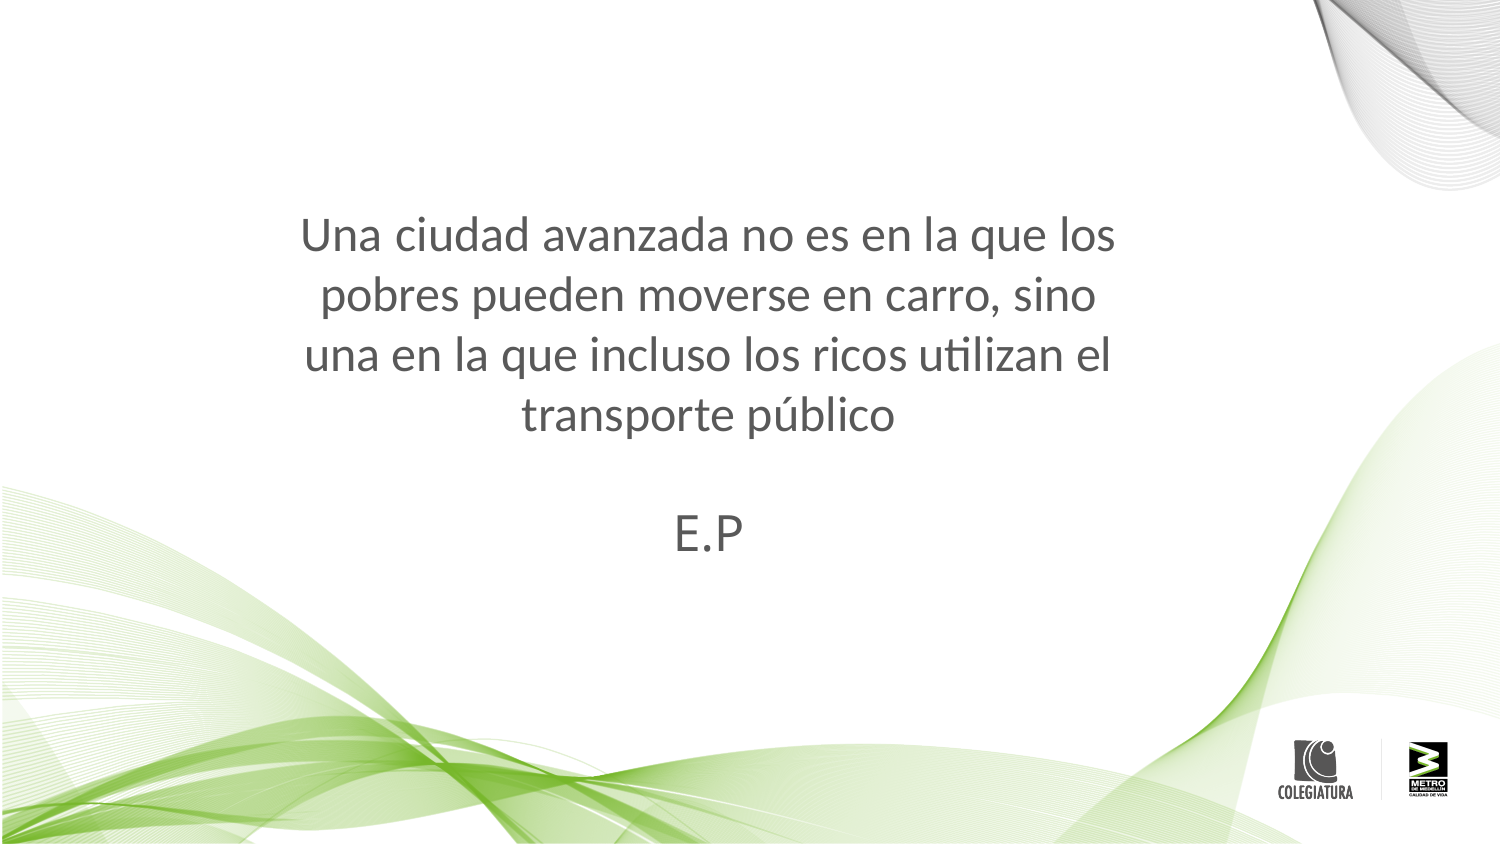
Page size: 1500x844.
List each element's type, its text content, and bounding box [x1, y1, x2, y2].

picture [1297, 0, 1500, 217]
picture [2, 334, 1500, 844]
text_box Una ciudad avanzada no es en la que los pobres pueden moverse en carro, sino una en la que incluso los ricos utilizan el transporte público E.P [279, 195, 1138, 334]
